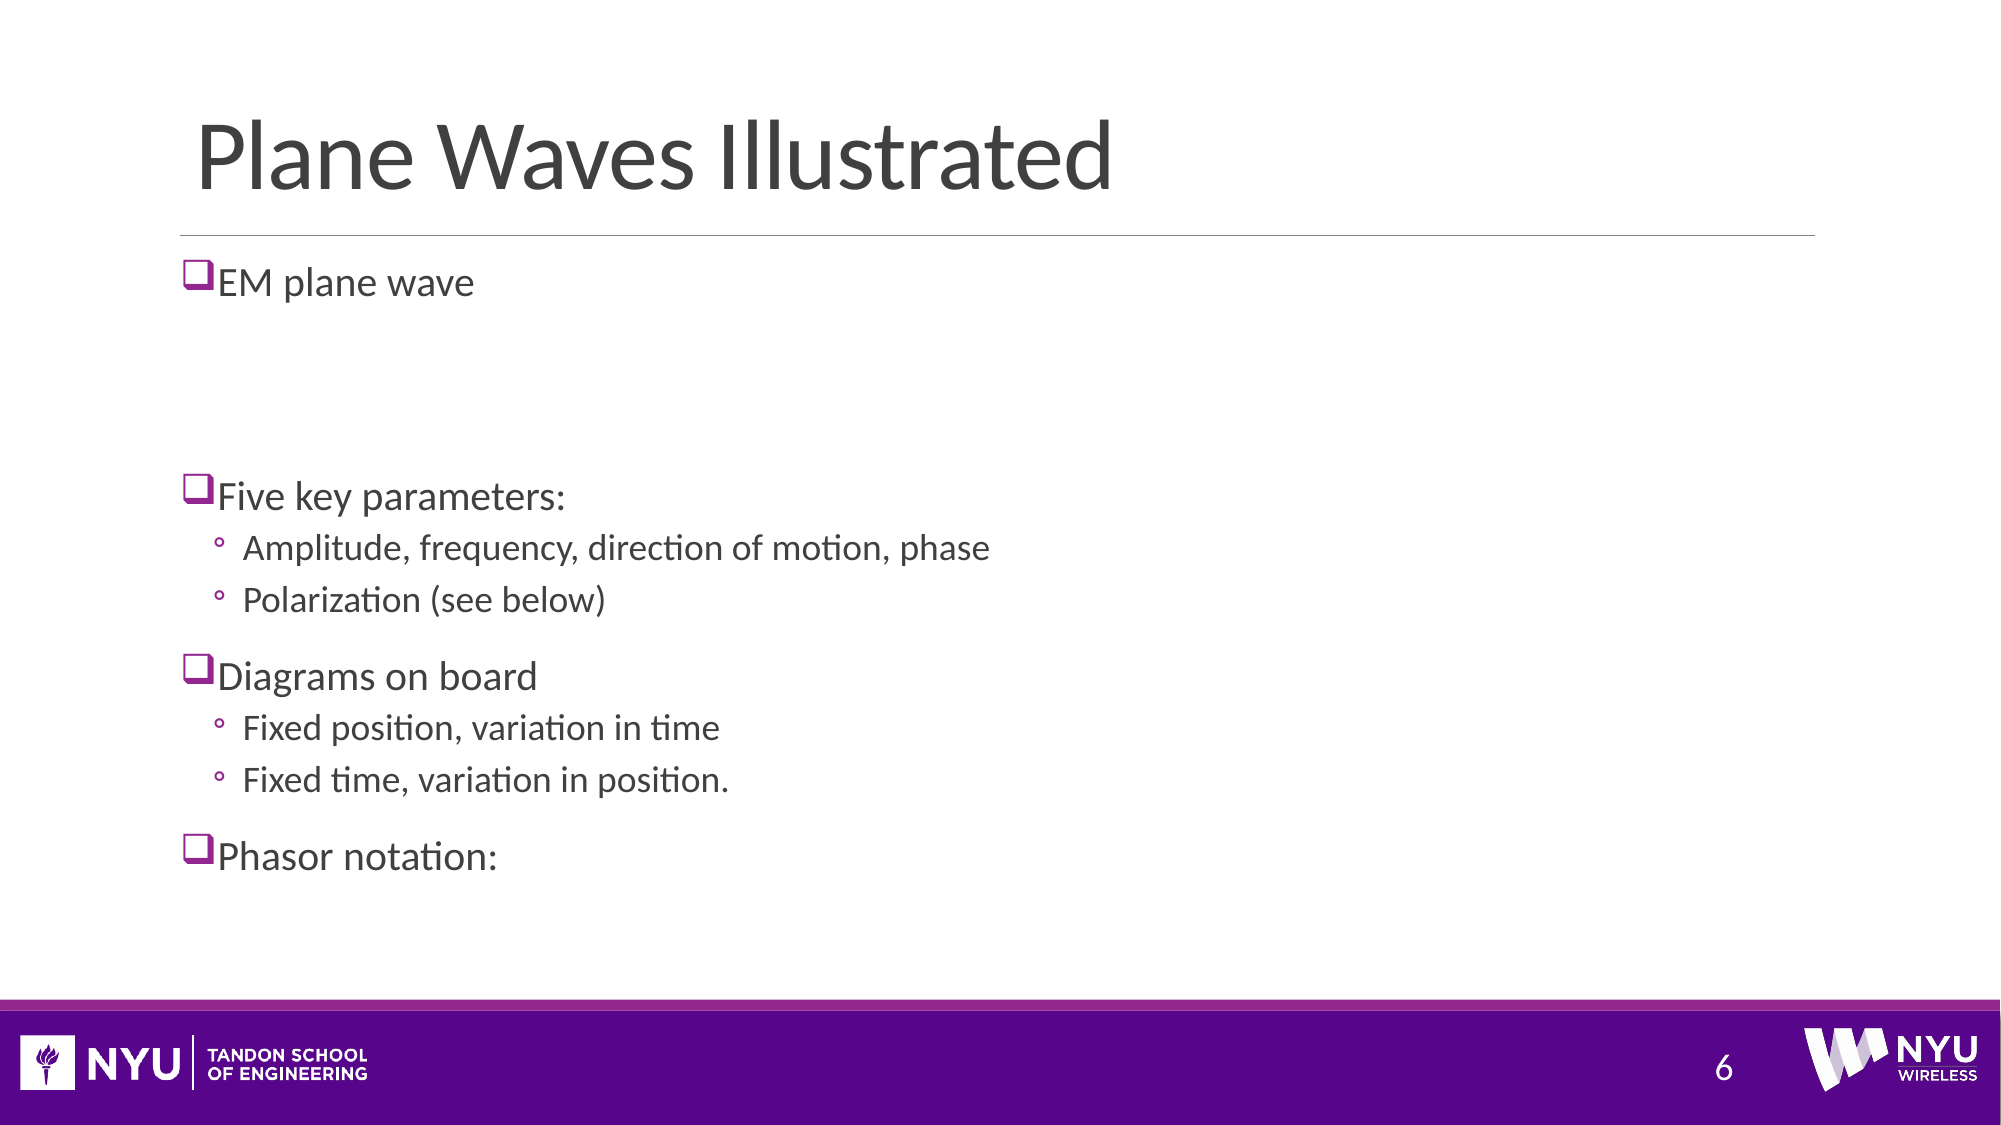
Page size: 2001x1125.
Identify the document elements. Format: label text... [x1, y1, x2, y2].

slide_number 6 [1533, 1035, 1749, 1096]
title Plane Waves Illustrated [180, 47, 1830, 218]
